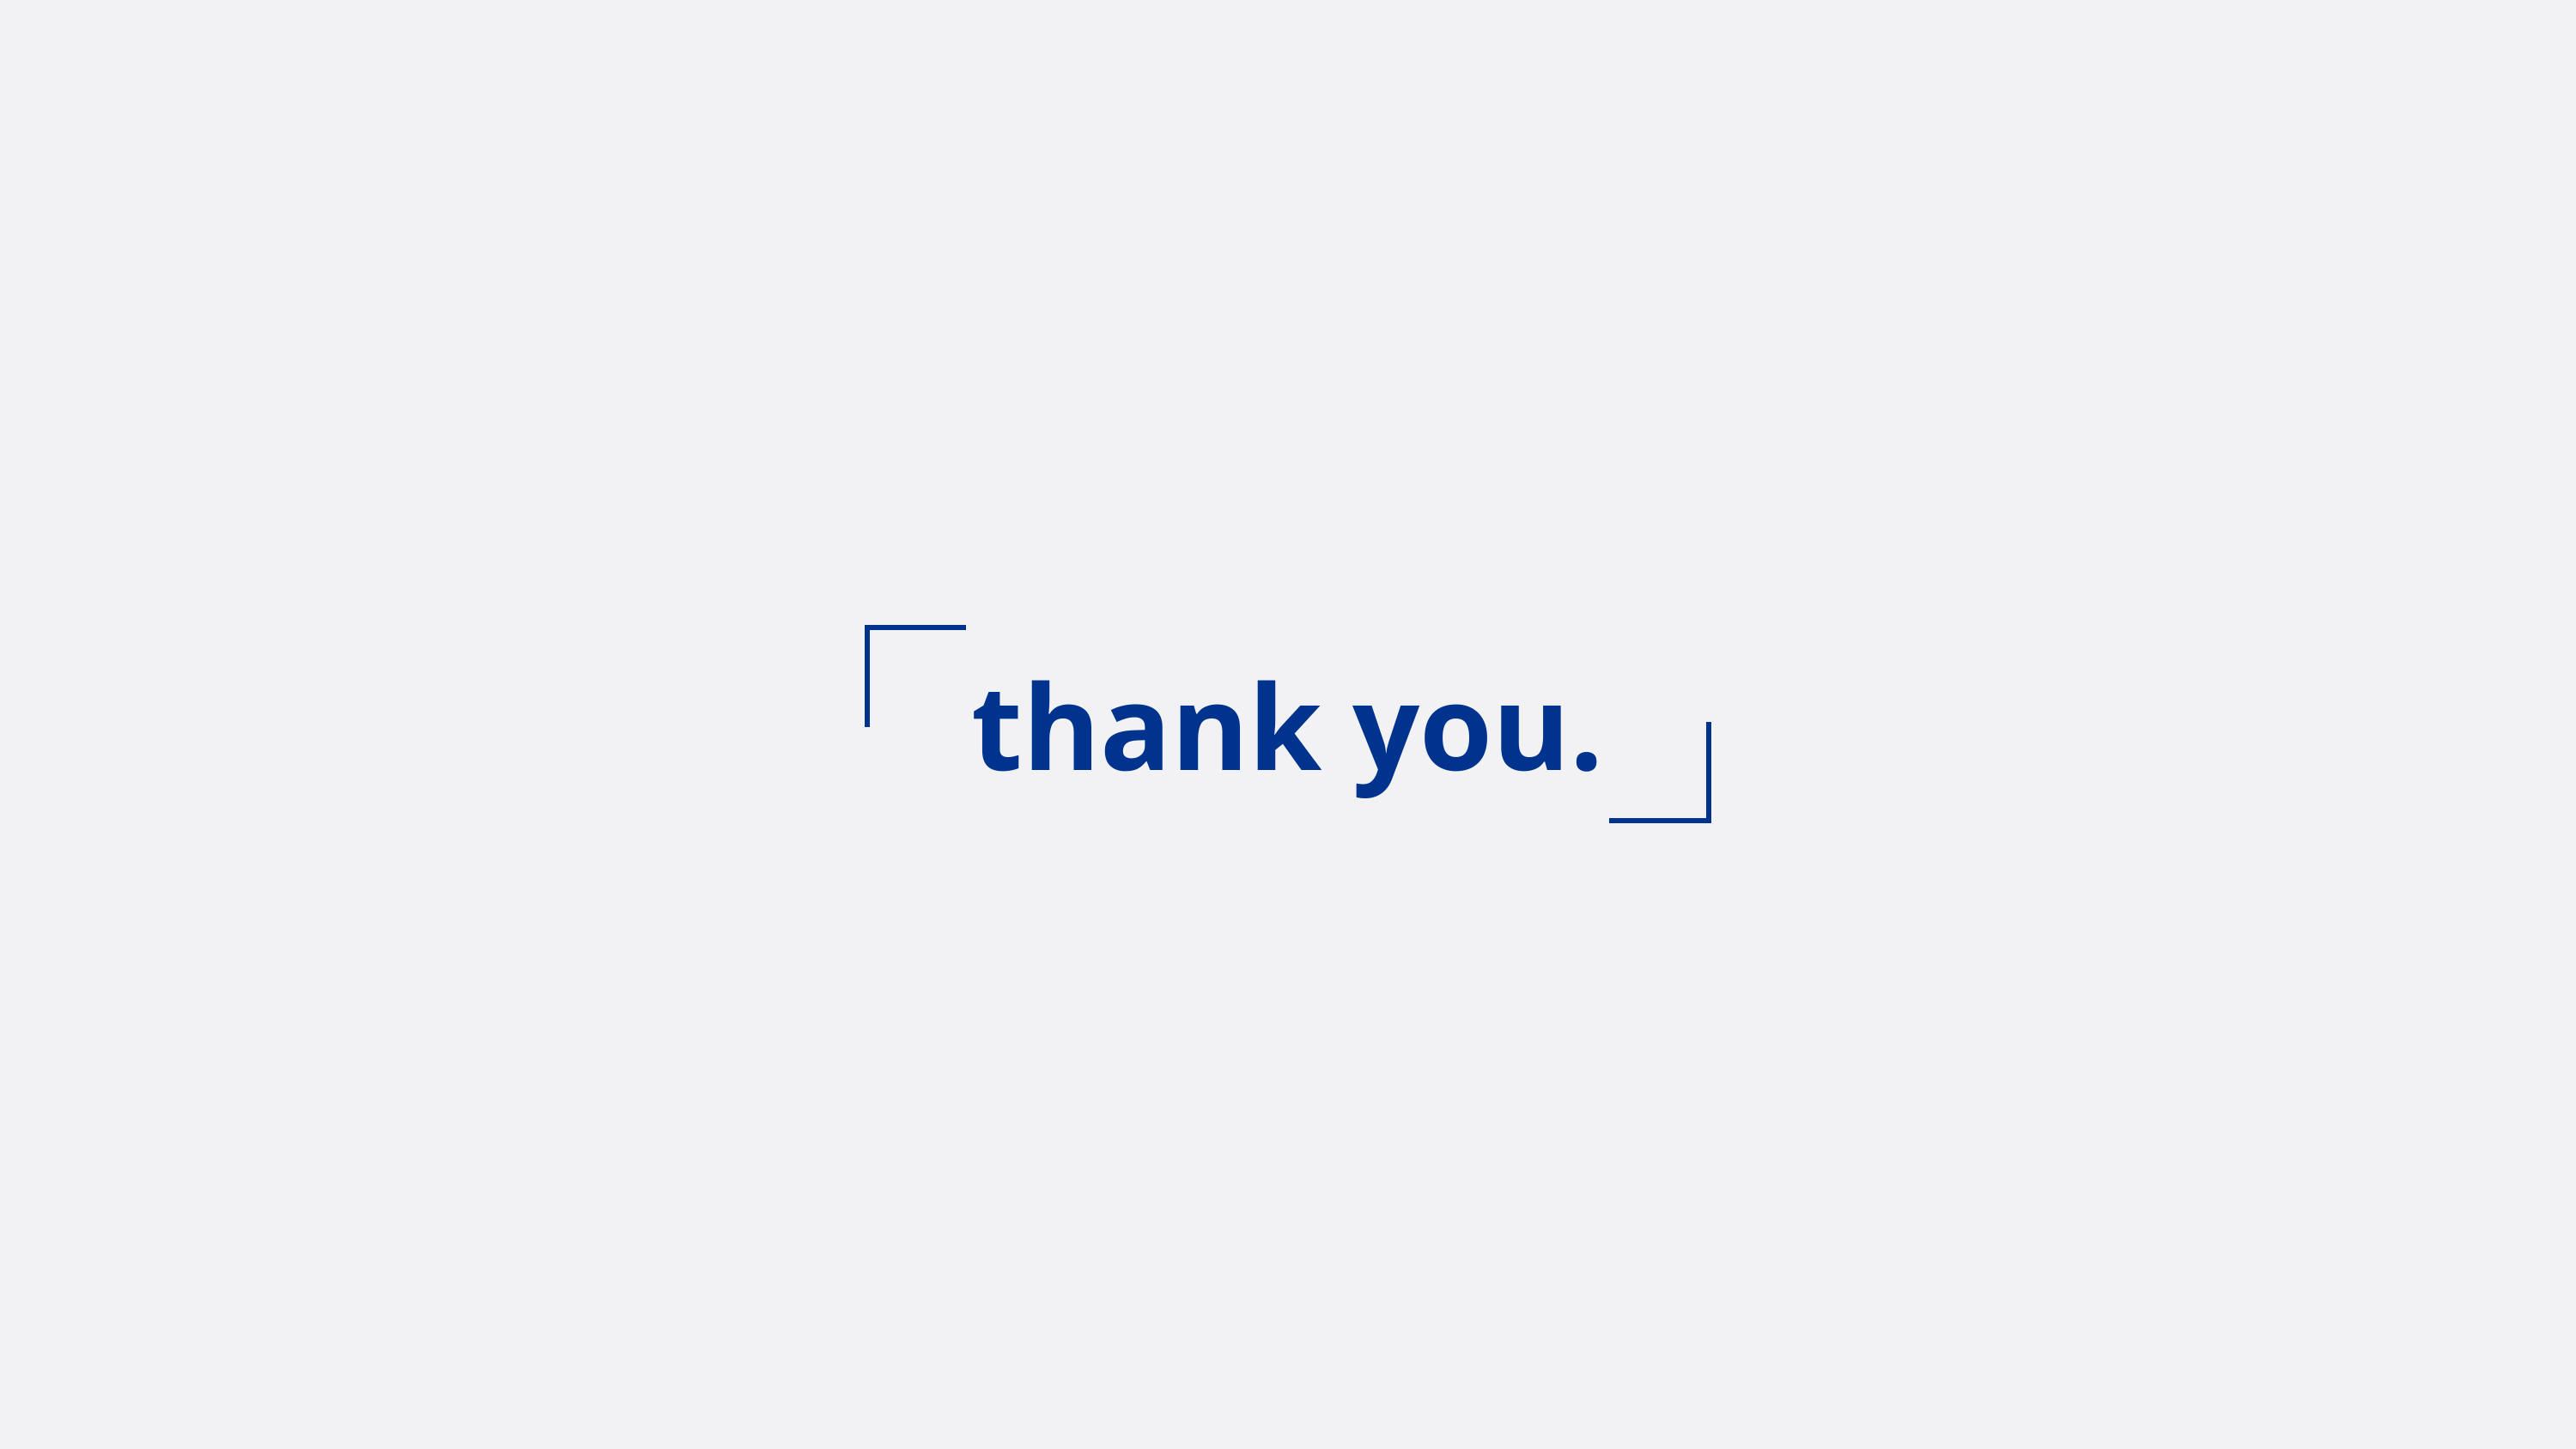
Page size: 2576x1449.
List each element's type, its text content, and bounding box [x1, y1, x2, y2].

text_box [1612, 724, 1710, 822]
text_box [866, 627, 964, 724]
text_box thank you. [842, 646, 1734, 803]
